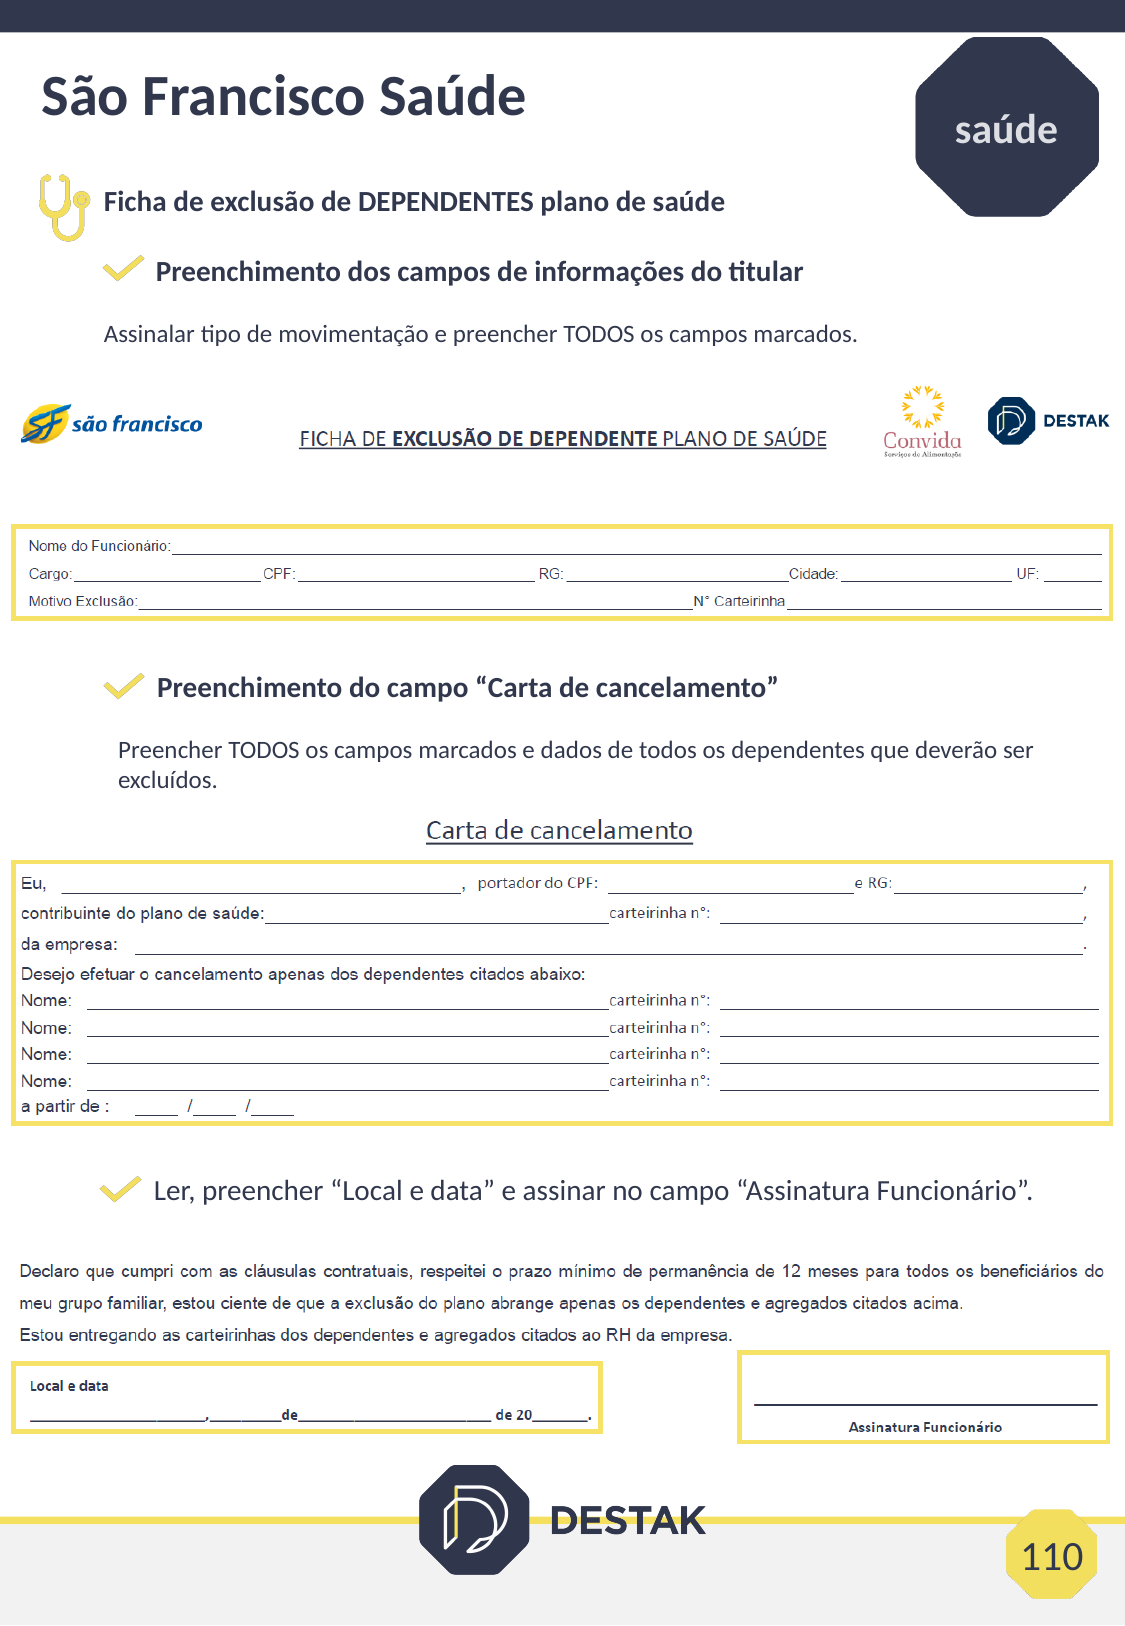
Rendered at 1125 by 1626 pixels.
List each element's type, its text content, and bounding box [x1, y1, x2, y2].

picture [419, 1465, 706, 1575]
picture [1006, 1509, 1097, 1599]
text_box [13, 379, 1112, 619]
text_box São Francisco Saúde [26, 51, 862, 143]
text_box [13, 1254, 1112, 1450]
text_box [102, 660, 1099, 803]
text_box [99, 1163, 1096, 1215]
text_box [29, 172, 977, 358]
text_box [13, 808, 1112, 1124]
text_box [914, 37, 1099, 217]
